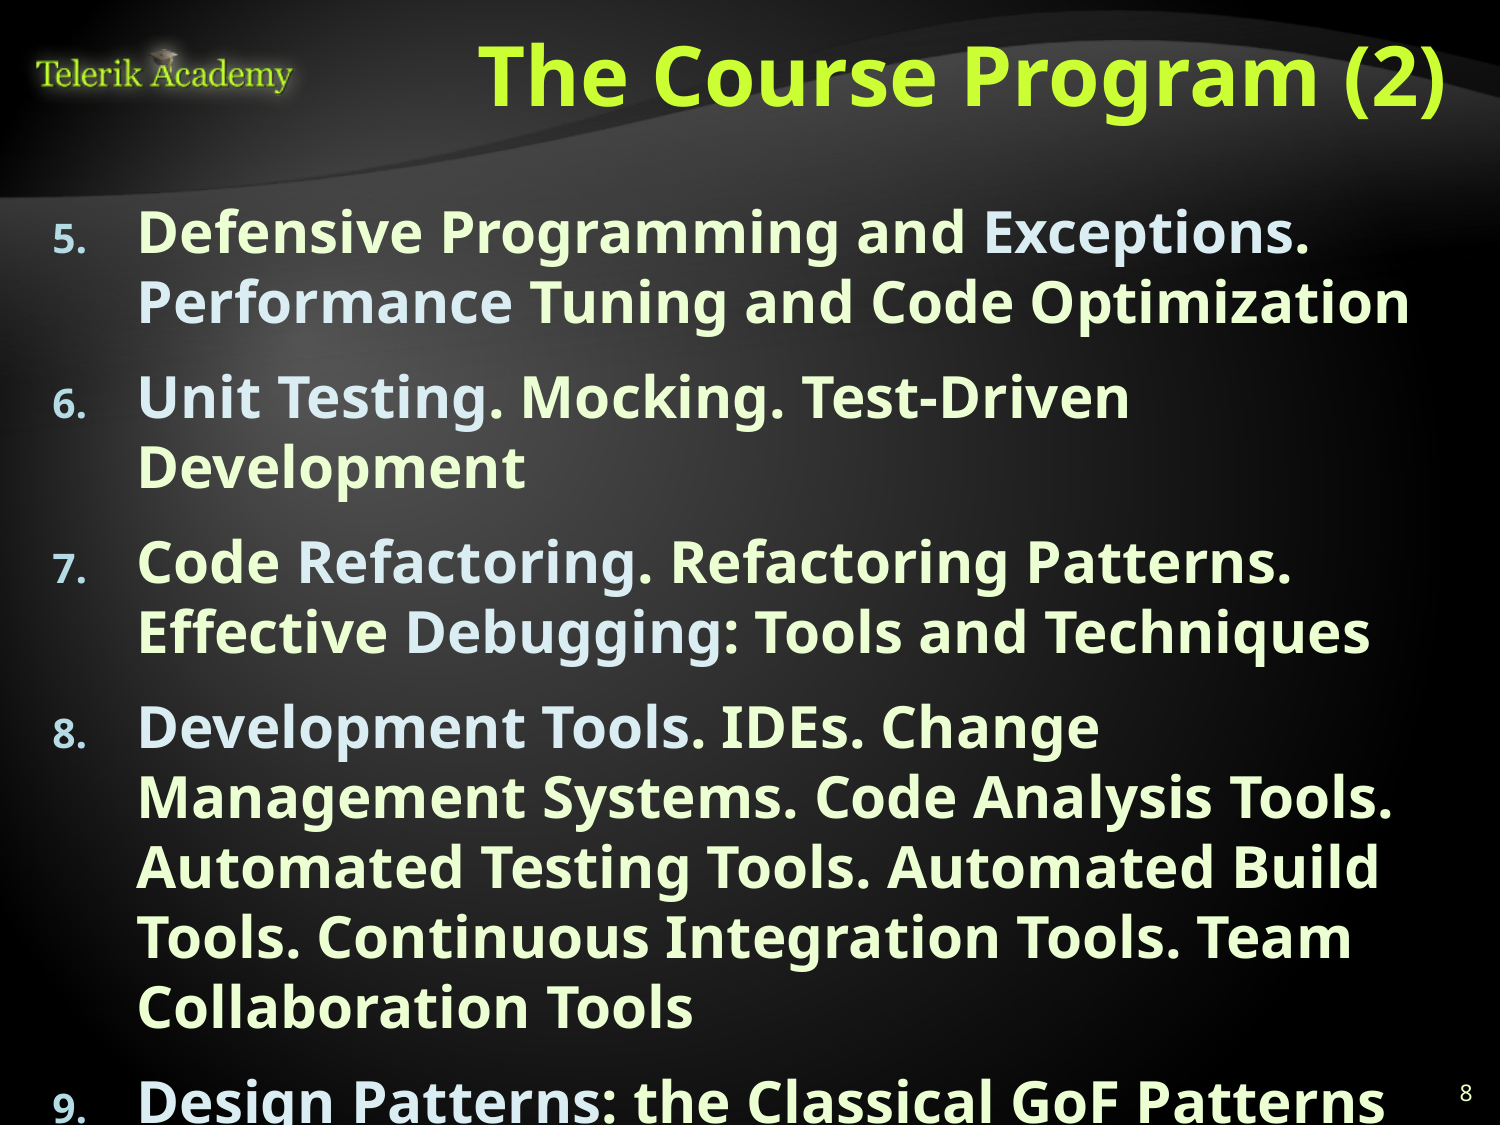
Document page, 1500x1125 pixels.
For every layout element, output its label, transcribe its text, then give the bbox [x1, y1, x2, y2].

title The Course Program (2) [300, 12, 1463, 150]
slide_number 8 [1412, 1074, 1488, 1113]
picture [0, 0, 1500, 1125]
list Defensive Programming and Exceptions. Performance Tuning and Code Optimization Unit Testing. Mocking. Test-Driven Development Code Refactoring. Refactoring Patterns. Effective Debugging: Tools and Techniques Development Tools. IDEs. Change Management Systems. Code Analysis Tools. Automated Testing Tools. Automated Build Tools. Continuous Integration Tools. Team Collaboration Tools Design Patterns: the Classical GoF Patterns [37, 187, 1463, 1038]
